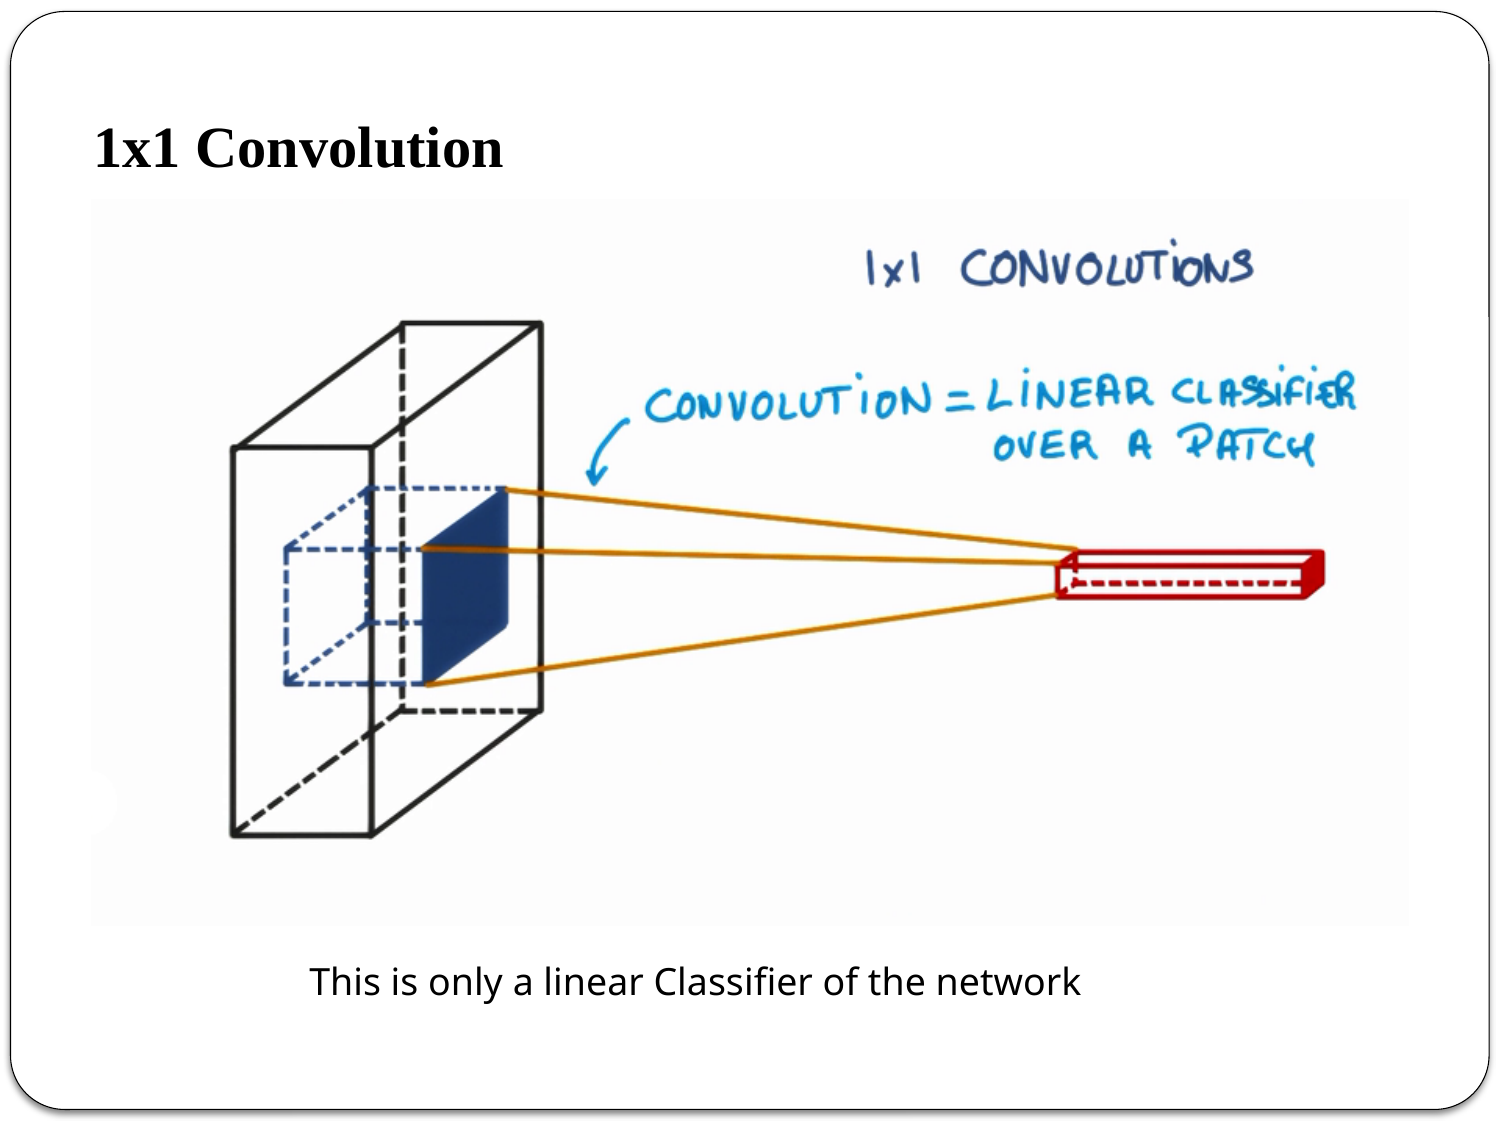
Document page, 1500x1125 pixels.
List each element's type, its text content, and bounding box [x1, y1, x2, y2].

text_box This is only a linear Classifier of the network [294, 950, 1098, 1011]
picture [91, 198, 1409, 926]
text_box 1x1 Convolution [78, 101, 520, 187]
